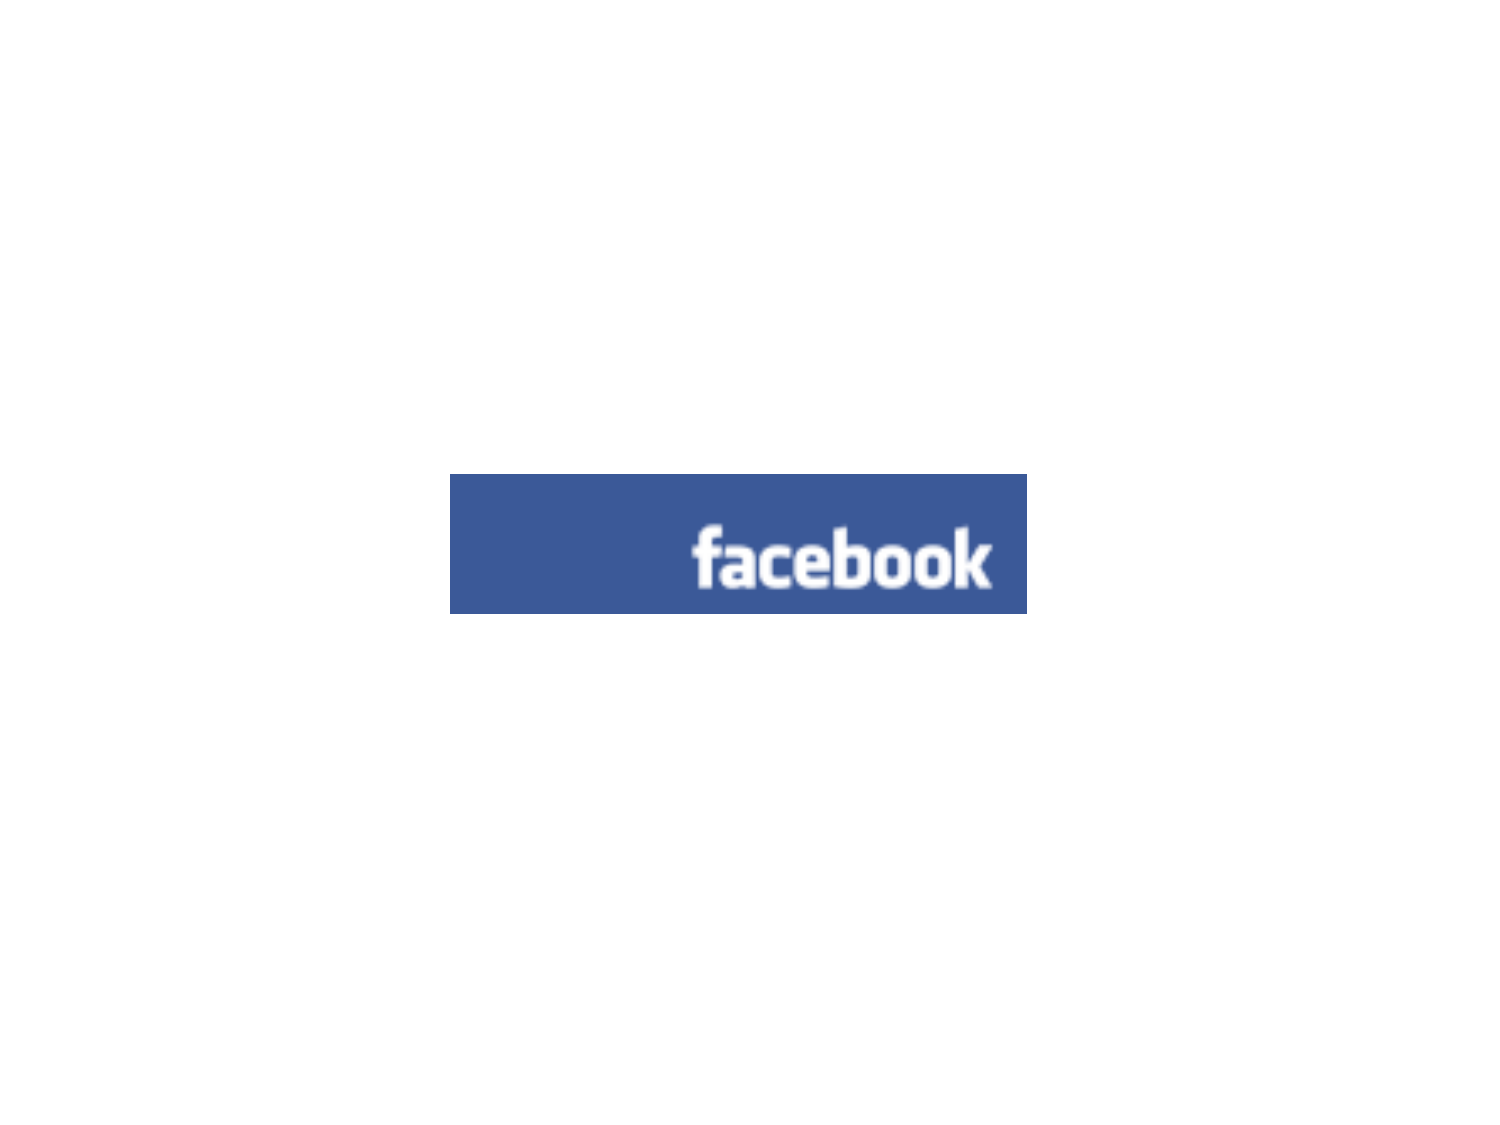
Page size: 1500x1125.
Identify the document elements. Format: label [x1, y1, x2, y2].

picture [449, 474, 1027, 614]
